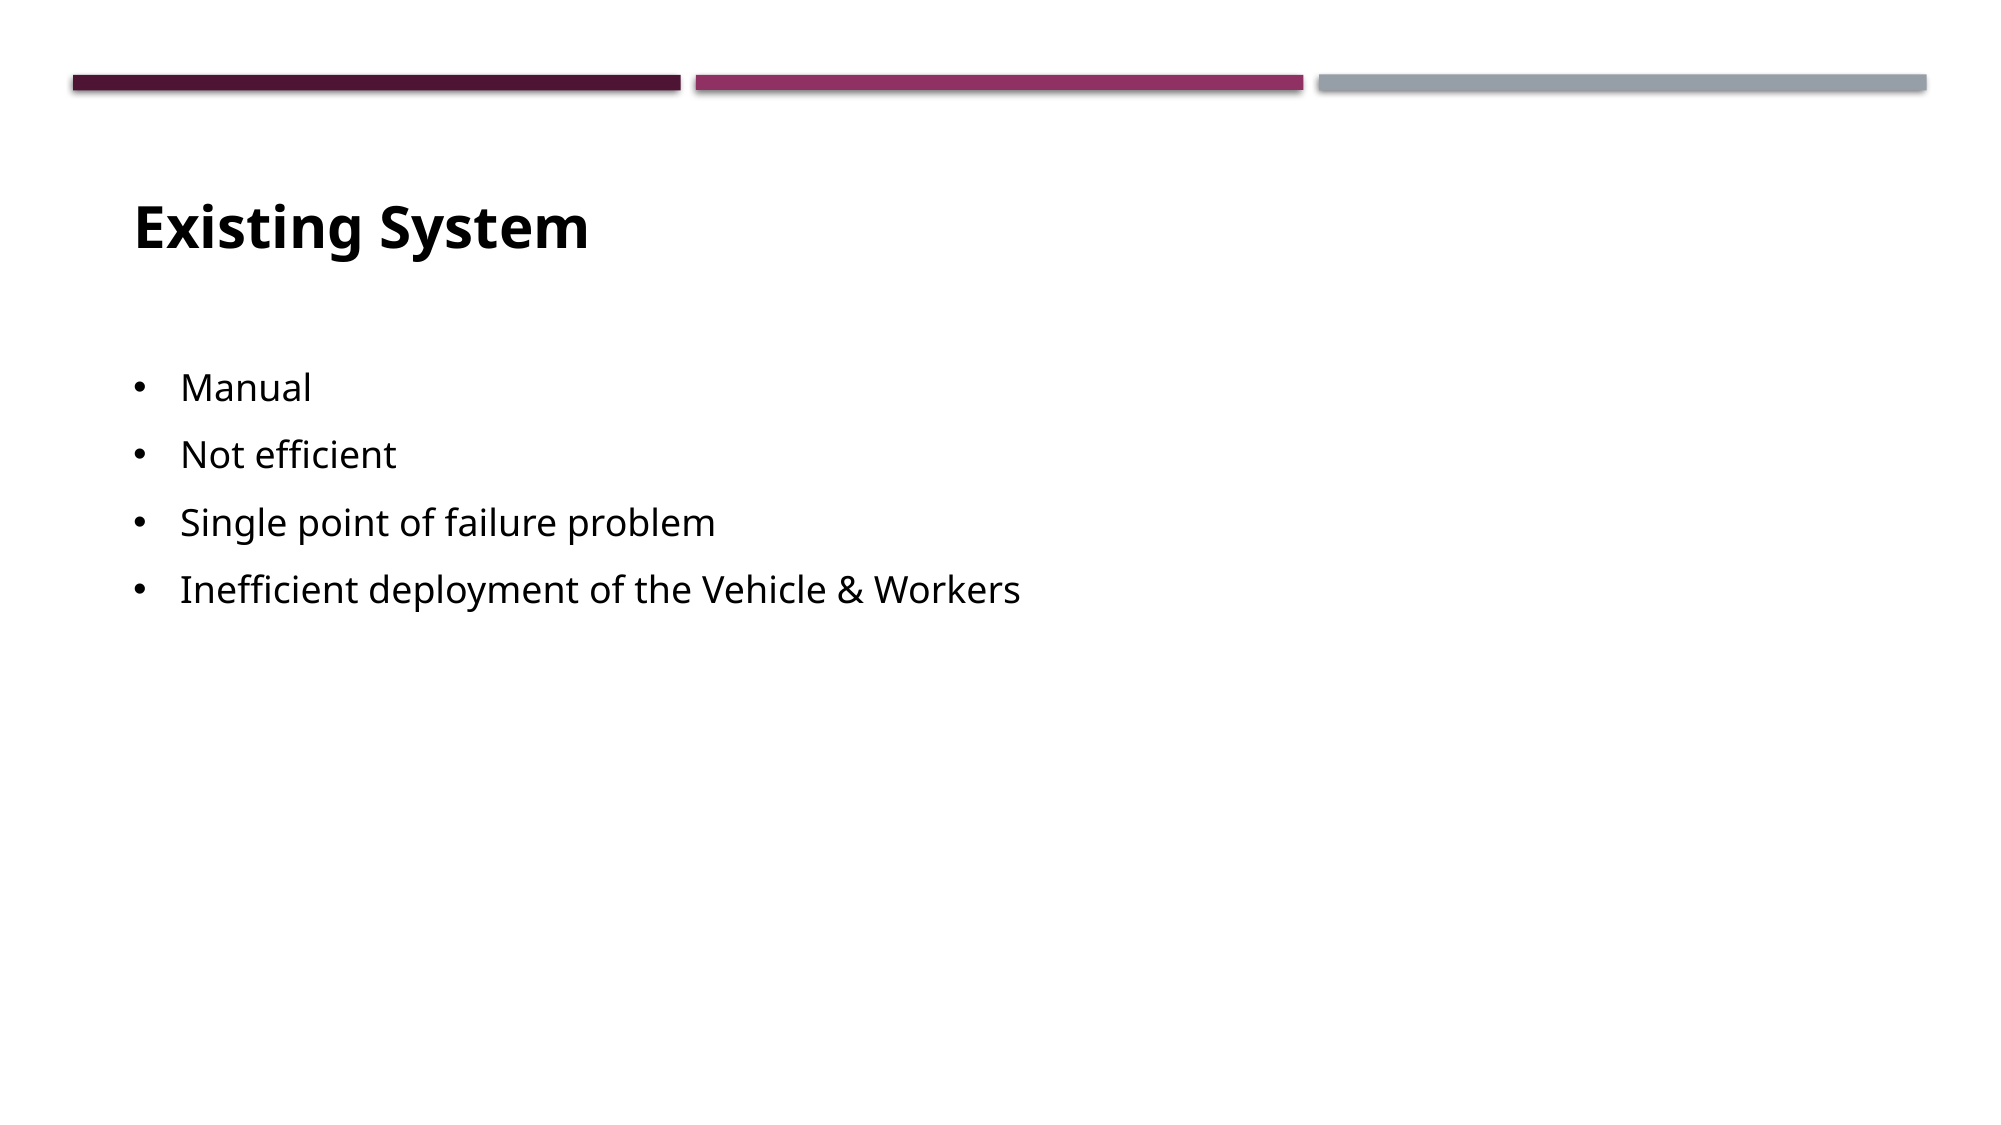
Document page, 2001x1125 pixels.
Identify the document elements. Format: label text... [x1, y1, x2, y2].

text_box Manual Not efficient Single point of failure problem Inefficient deployment of the Vehicle & Workers [118, 333, 1158, 687]
text_box Existing System [118, 183, 683, 268]
